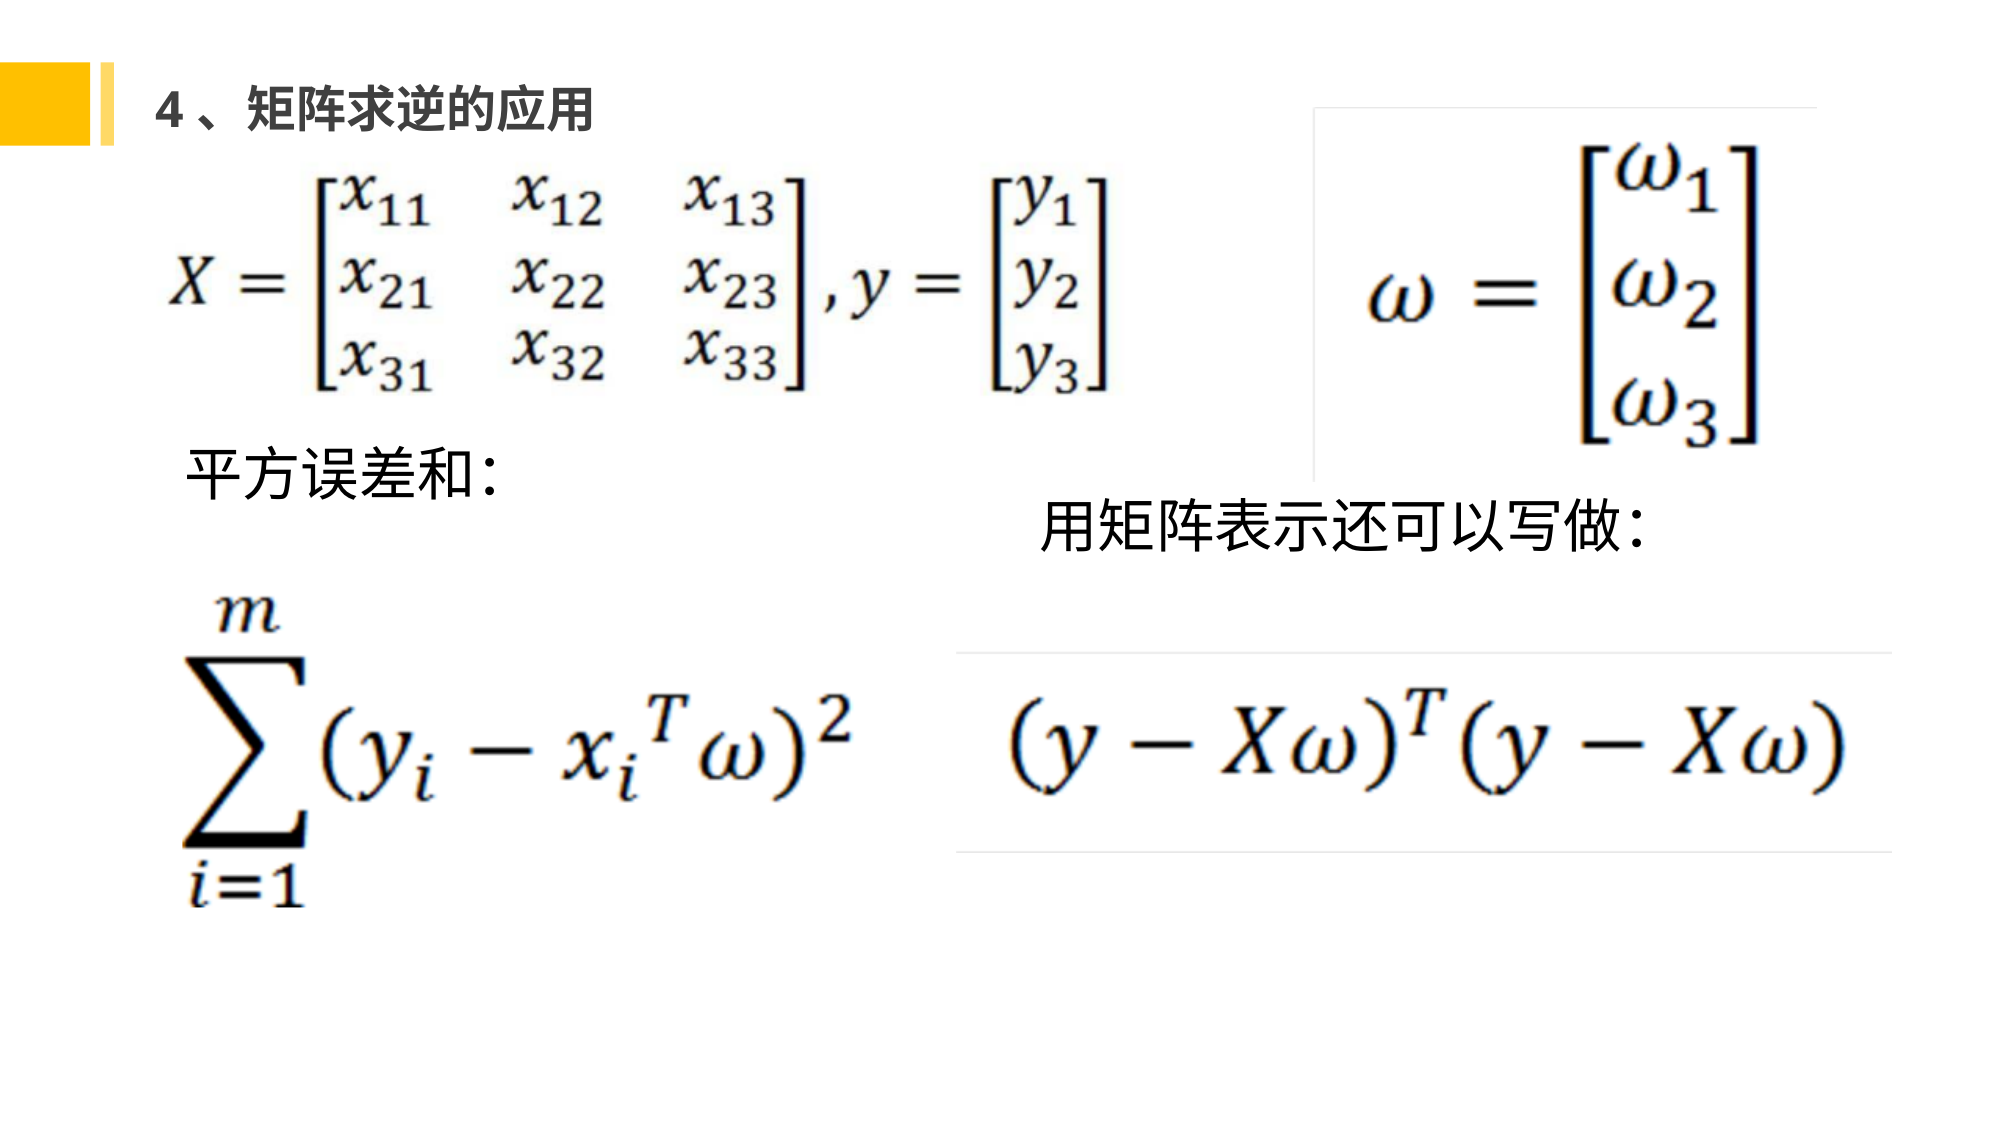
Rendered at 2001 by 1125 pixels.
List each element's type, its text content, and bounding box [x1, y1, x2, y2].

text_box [0, 62, 115, 146]
text_box 4、矩阵求逆的应用 [140, 69, 633, 144]
picture [140, 145, 1234, 424]
picture [956, 650, 1892, 854]
text_box 用矩阵表示还可以写做： [1025, 481, 1696, 567]
text_box 平方误差和： [169, 433, 549, 515]
picture [167, 565, 865, 939]
picture [1311, 107, 1817, 482]
